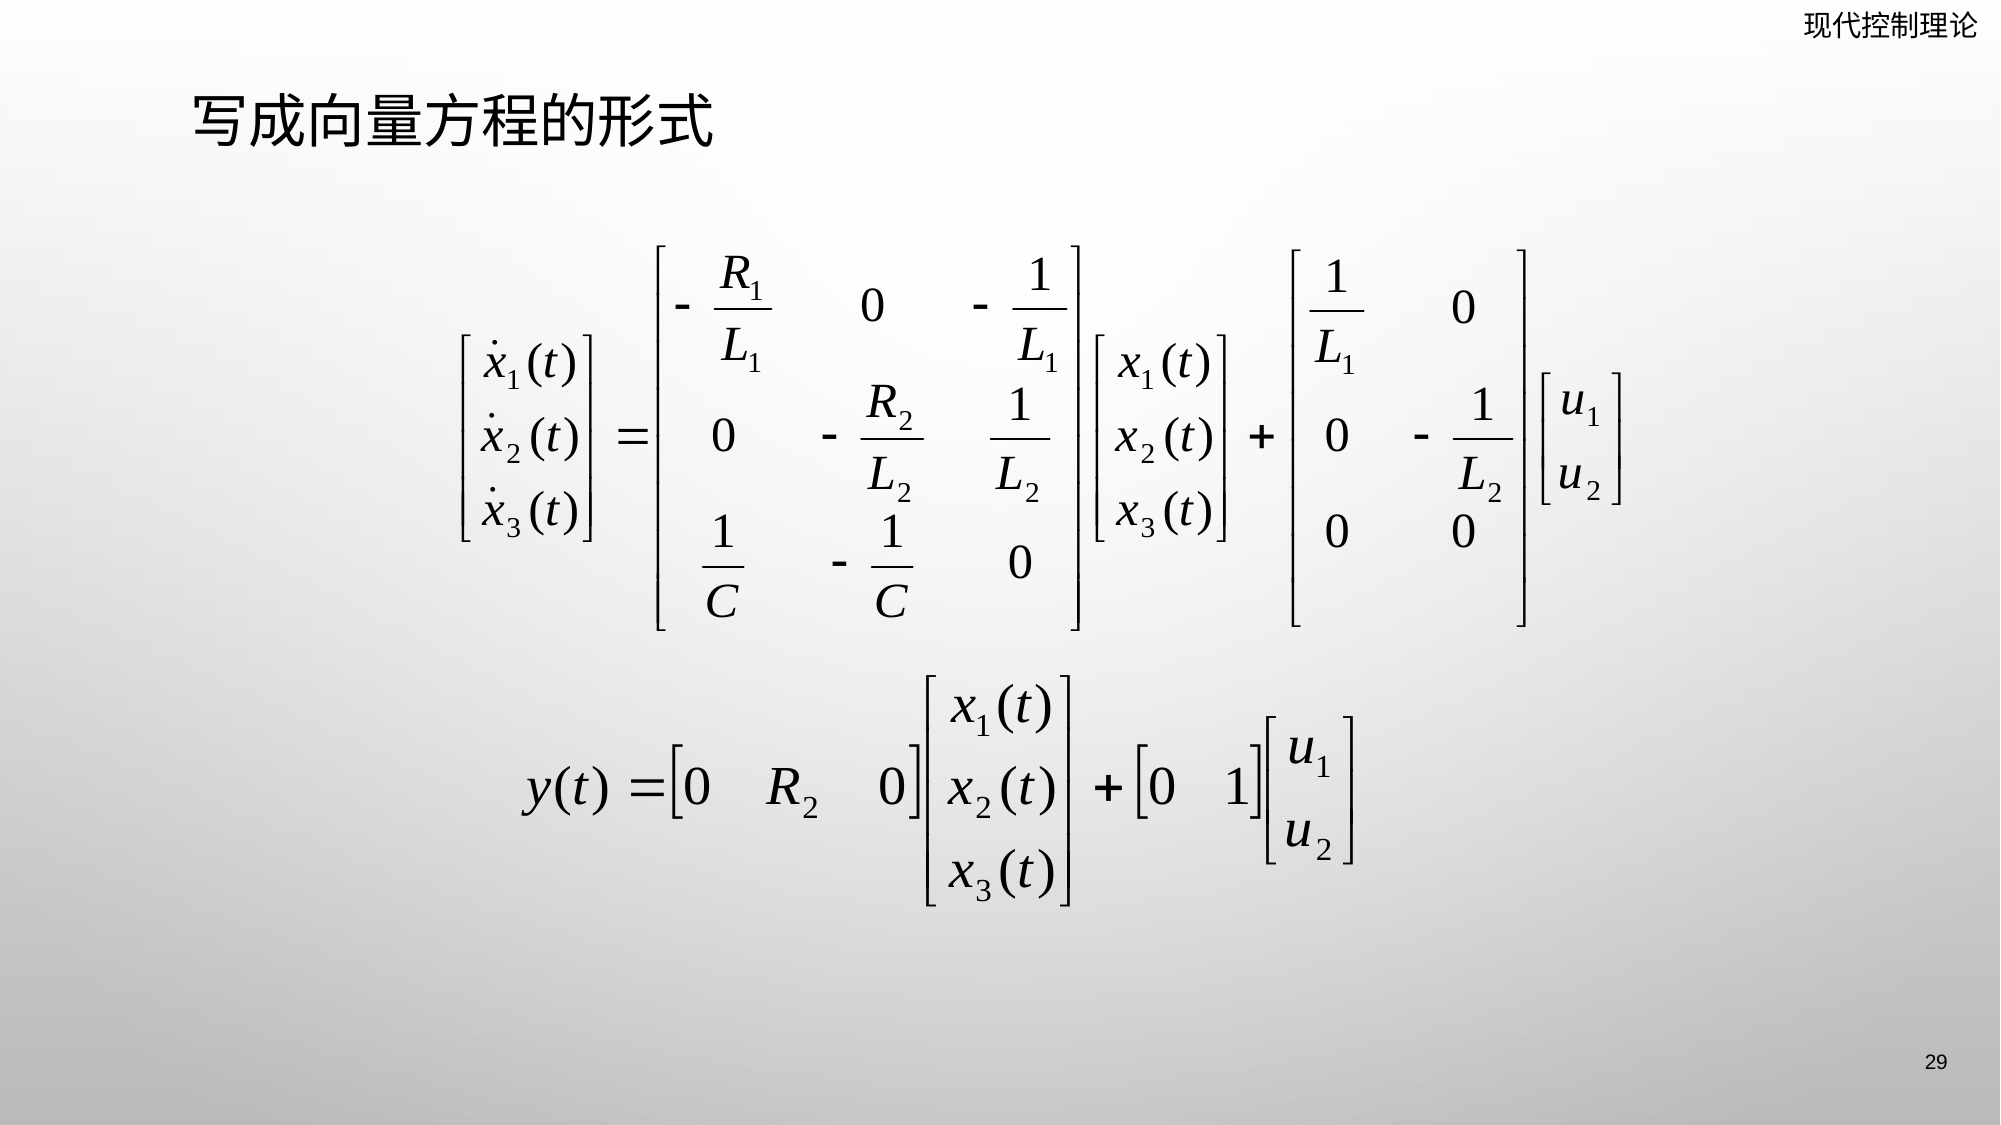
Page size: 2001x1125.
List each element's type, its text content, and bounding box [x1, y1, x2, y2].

list 写成向量方程的形式 [99, 62, 1450, 968]
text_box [512, 662, 1376, 920]
slide_number 29 [1837, 1030, 1963, 1091]
picture [0, 0, 2000, 1125]
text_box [449, 237, 1638, 641]
